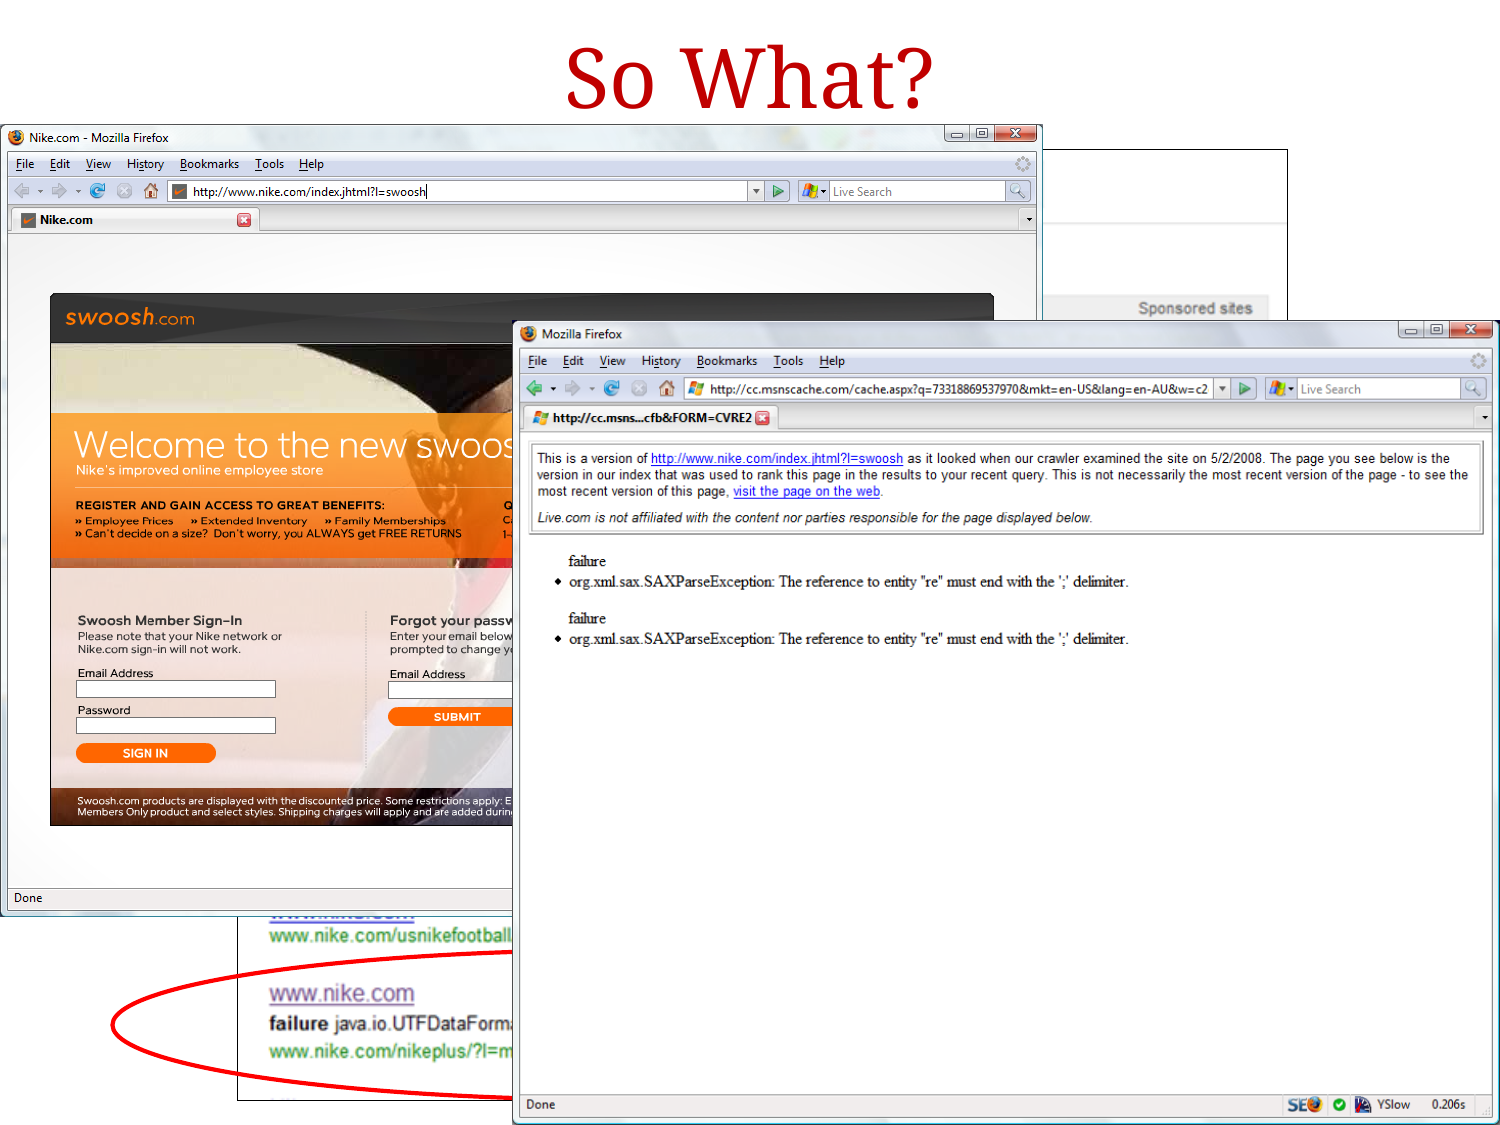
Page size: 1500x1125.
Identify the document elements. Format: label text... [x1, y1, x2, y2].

picture [0, 124, 1500, 1125]
title So What? [75, 24, 1425, 125]
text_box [1048, 148, 1288, 318]
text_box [112, 925, 507, 1101]
